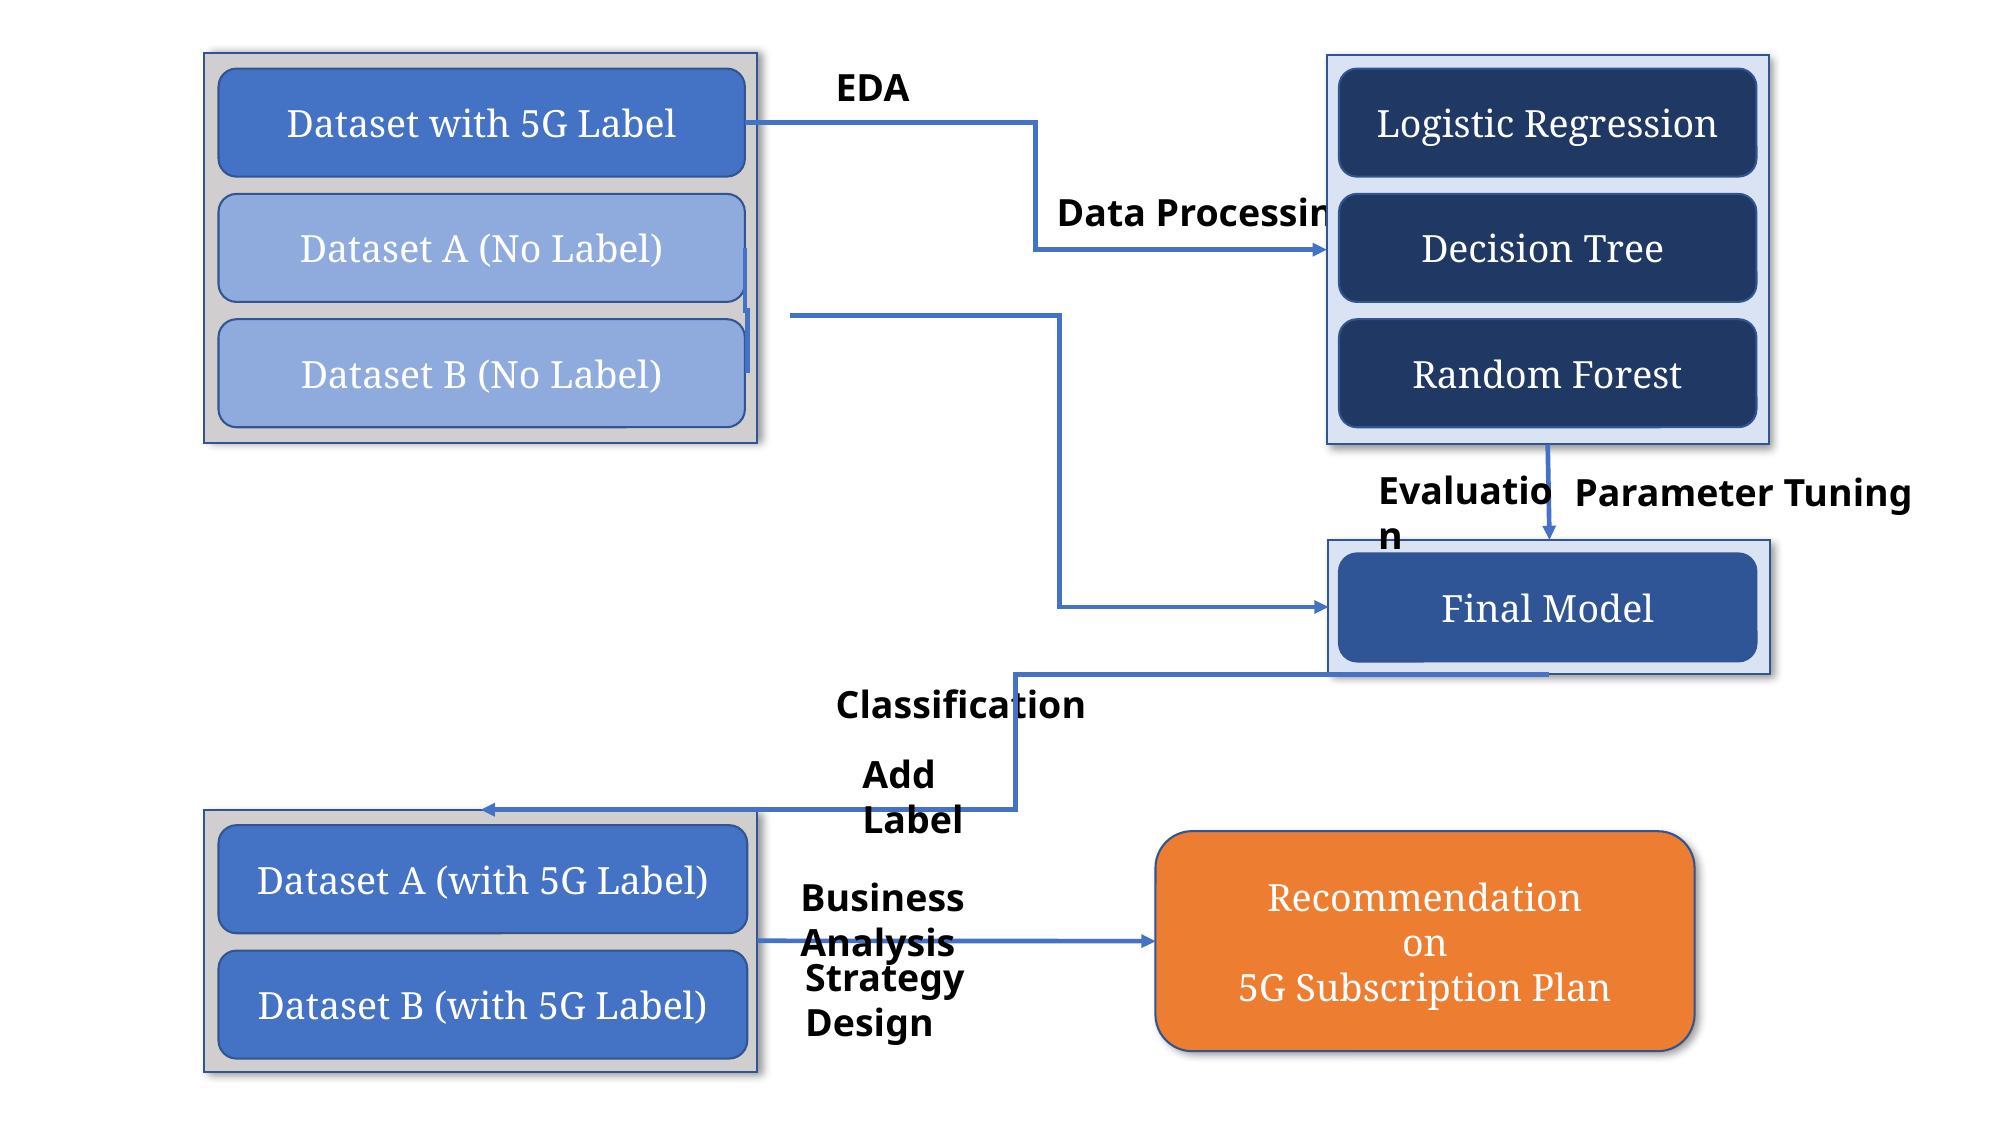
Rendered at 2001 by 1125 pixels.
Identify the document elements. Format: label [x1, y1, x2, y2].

text_box [204, 53, 2000, 1072]
